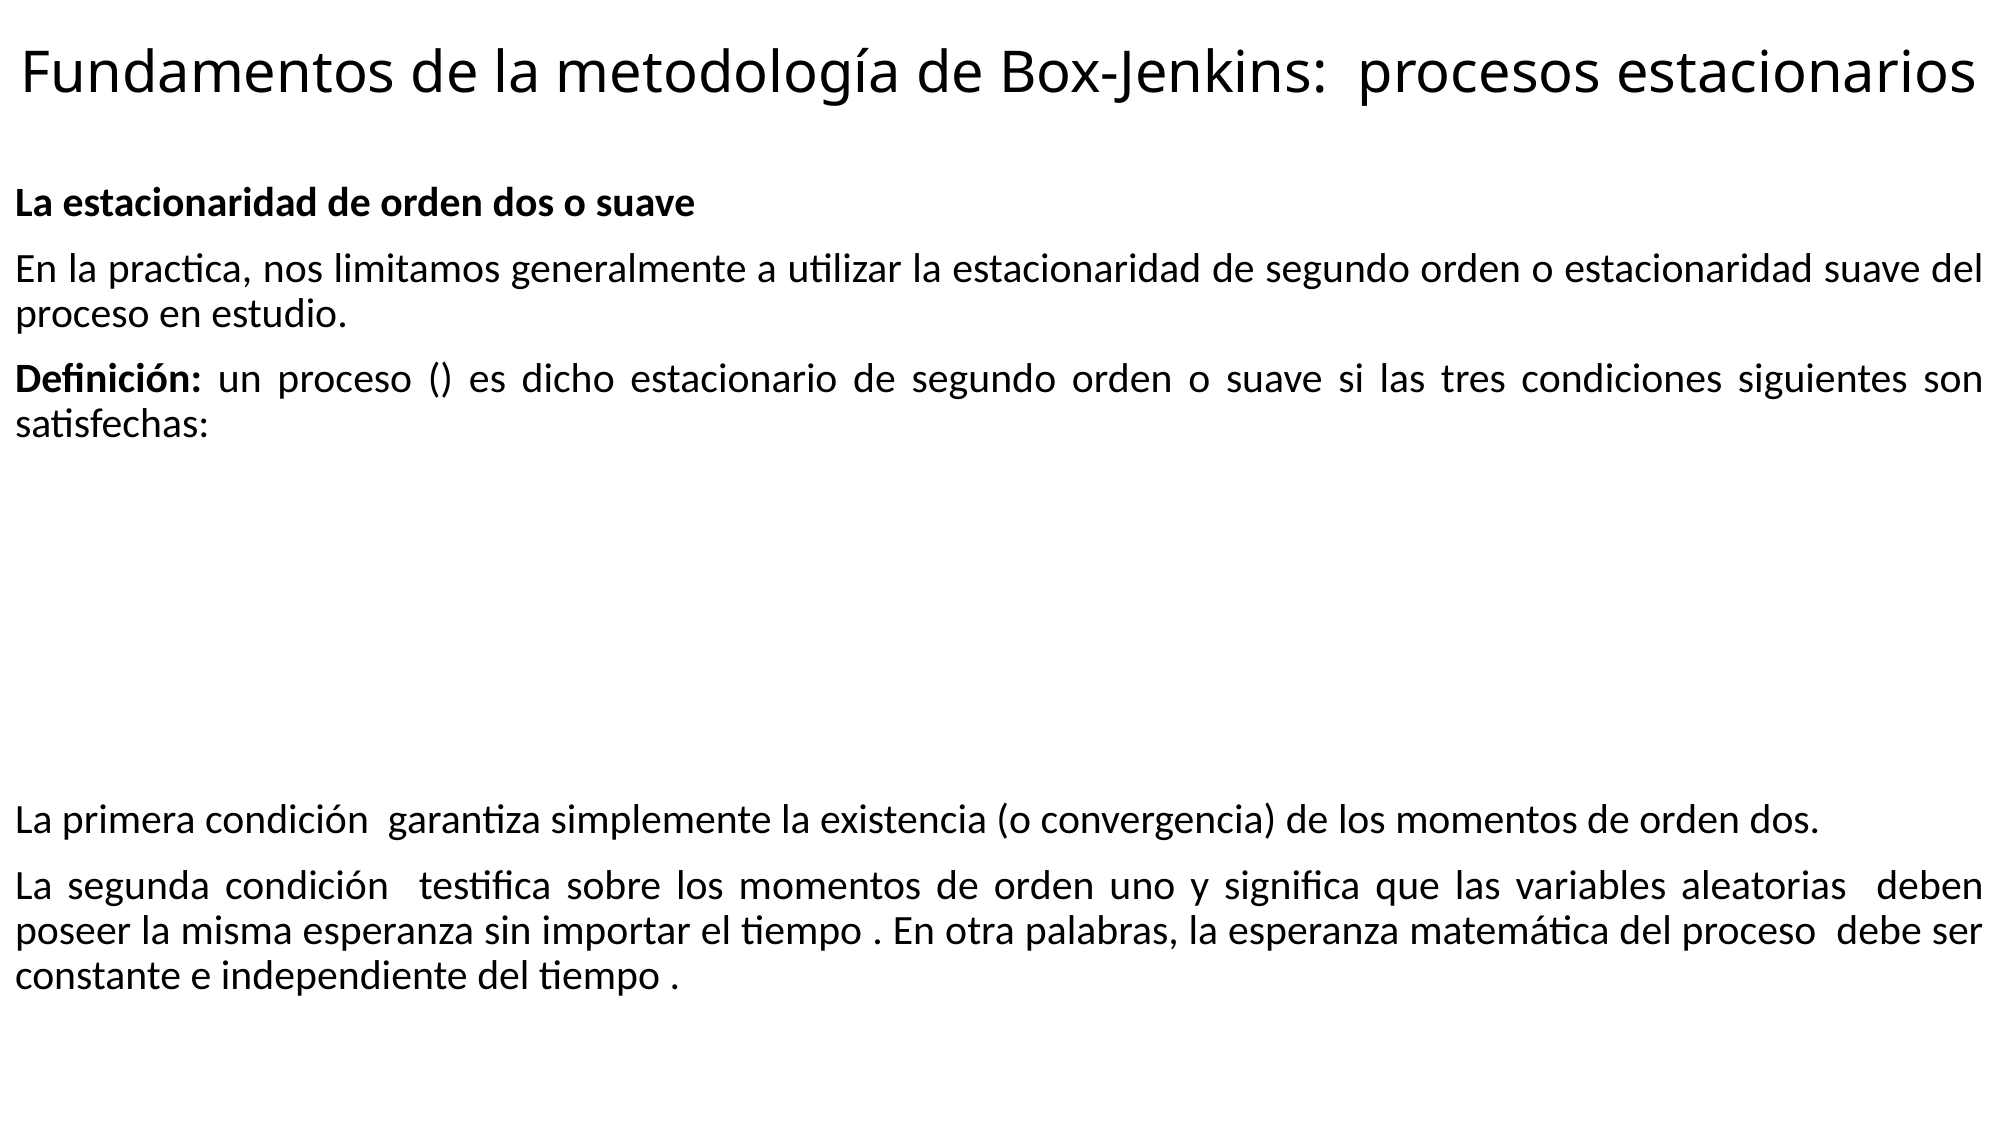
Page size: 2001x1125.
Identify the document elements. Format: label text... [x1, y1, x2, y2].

text_box Fundamentos de la metodología de Box-Jenkins: procesos estacionarios [0, 3, 2000, 145]
